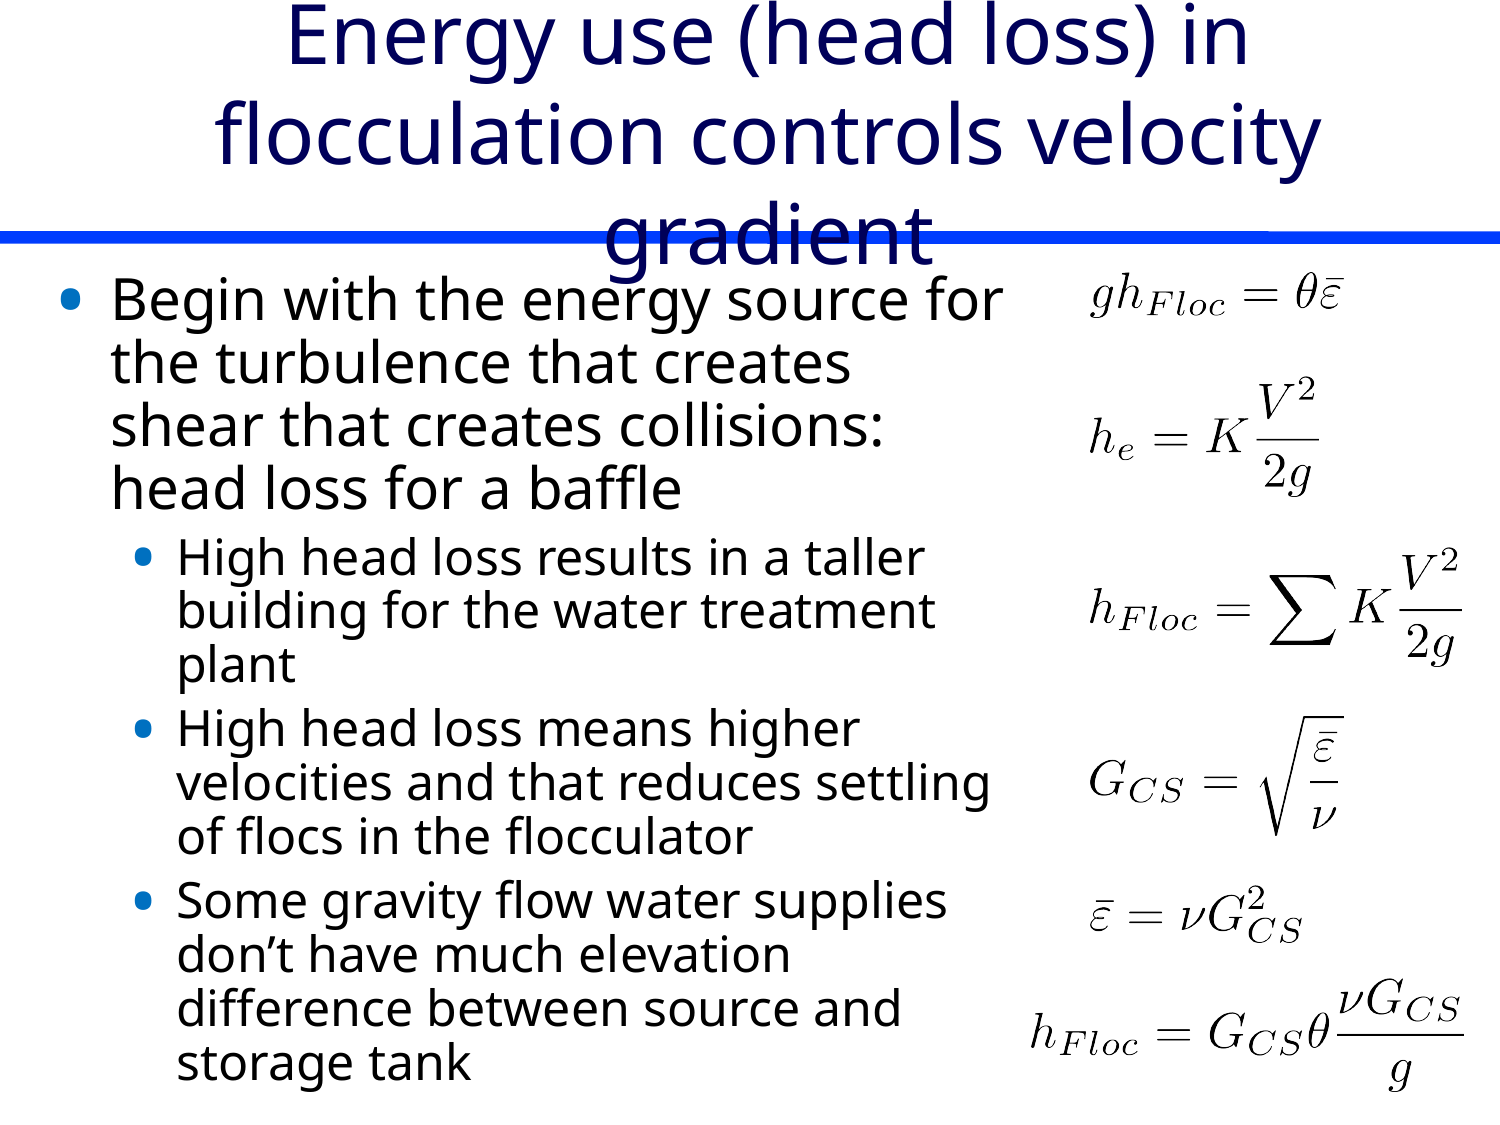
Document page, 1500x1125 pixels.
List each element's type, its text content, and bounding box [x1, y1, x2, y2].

picture [1090, 547, 1462, 668]
list Begin with the energy source for the turbulence that creates shear that creates collisions: head loss for a baffle High head loss results in a taller building for the water treatment plant High head loss means higher velocities and that reduces settling of flocs in the flocculator Some gravity flow water supplies don’t have much elevation difference between source and storage tank [39, 262, 1032, 1006]
picture [1090, 272, 1344, 318]
title Energy use (head loss) in flocculation controls velocity gradient [75, 37, 1463, 225]
picture [1090, 885, 1303, 943]
picture [1090, 376, 1320, 497]
picture [1031, 977, 1465, 1092]
picture [1090, 716, 1344, 837]
